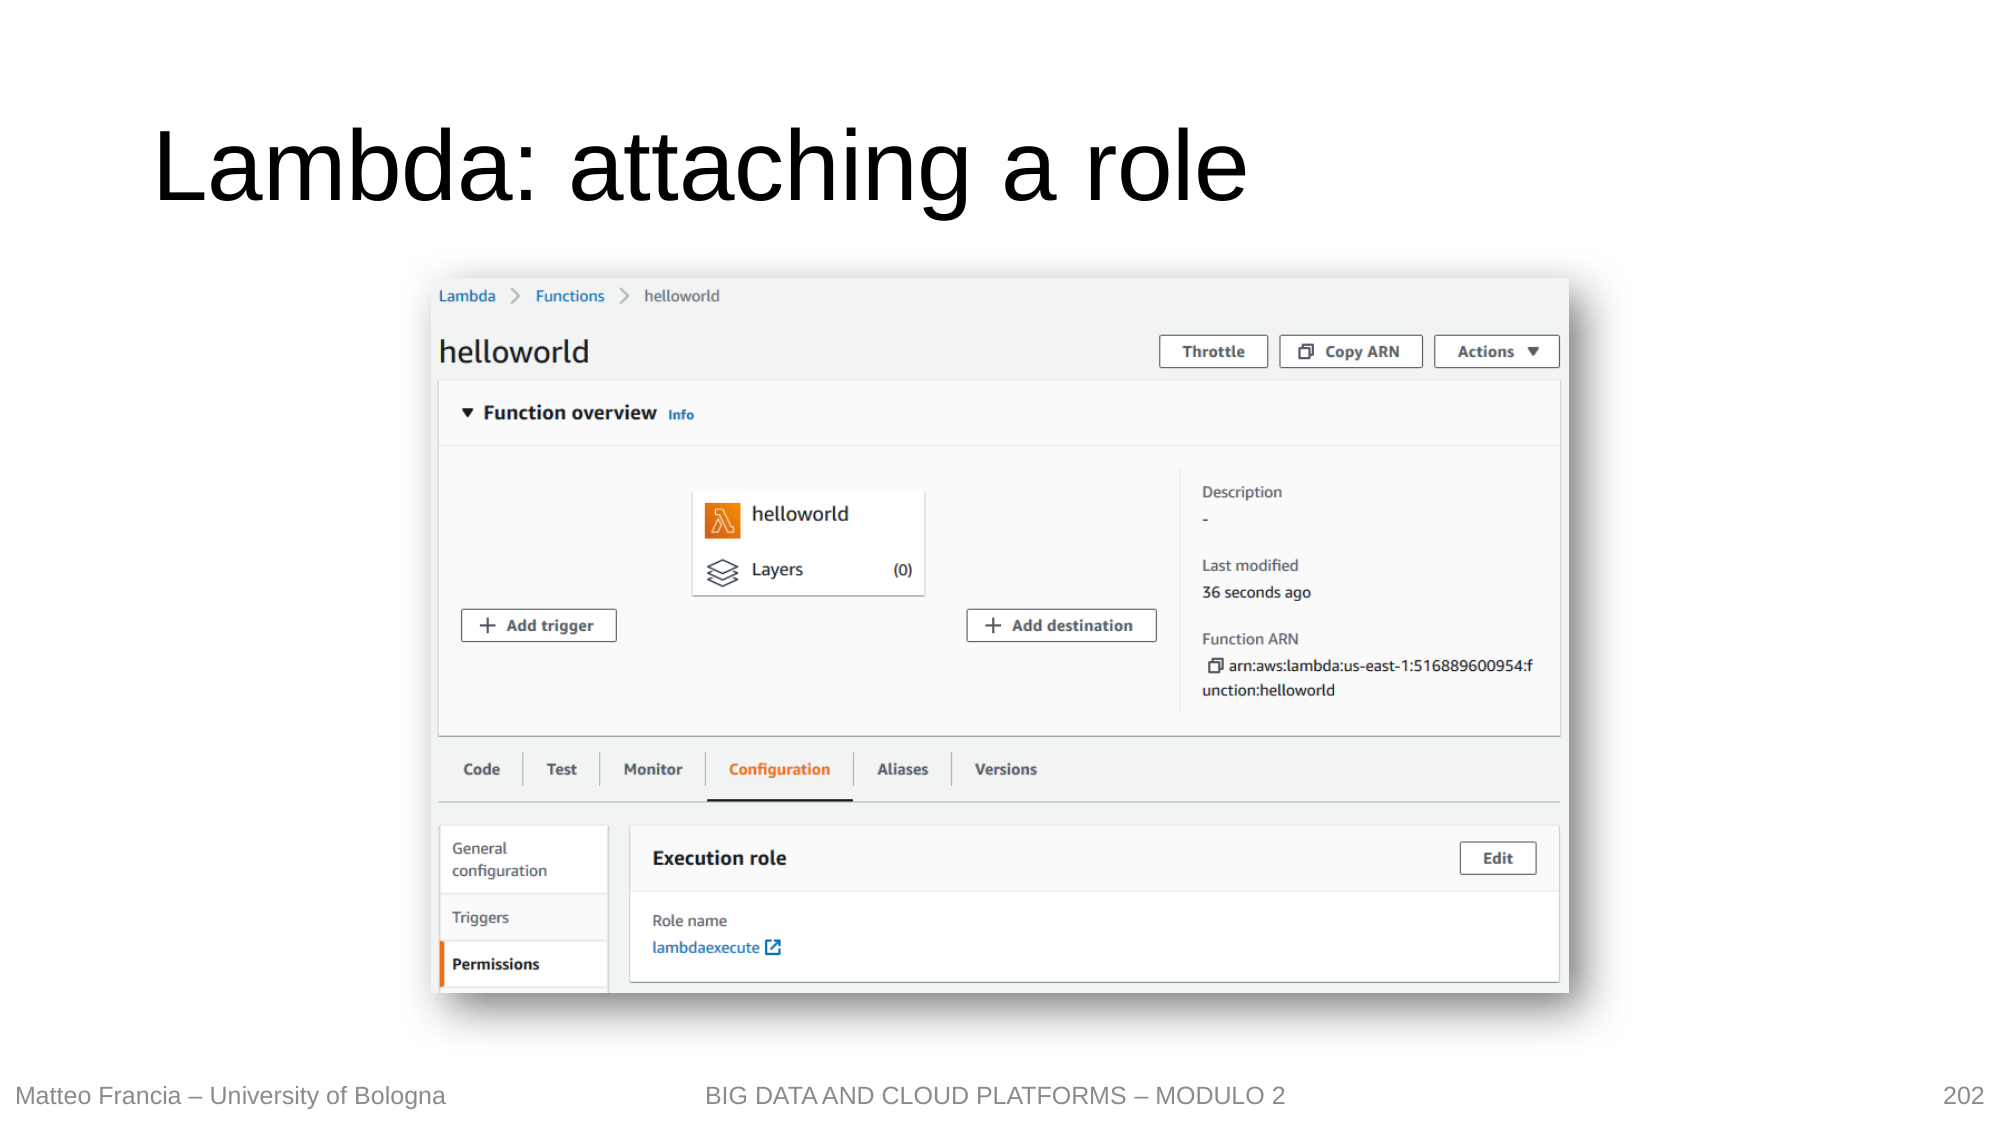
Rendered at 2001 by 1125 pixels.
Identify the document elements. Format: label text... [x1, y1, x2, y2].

title Lambda: attaching a role [137, 59, 1863, 278]
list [431, 278, 1569, 993]
slide_number 202 [1550, 1065, 2000, 1125]
footer Matteo Francia – University of Bologna [0, 1065, 466, 1125]
